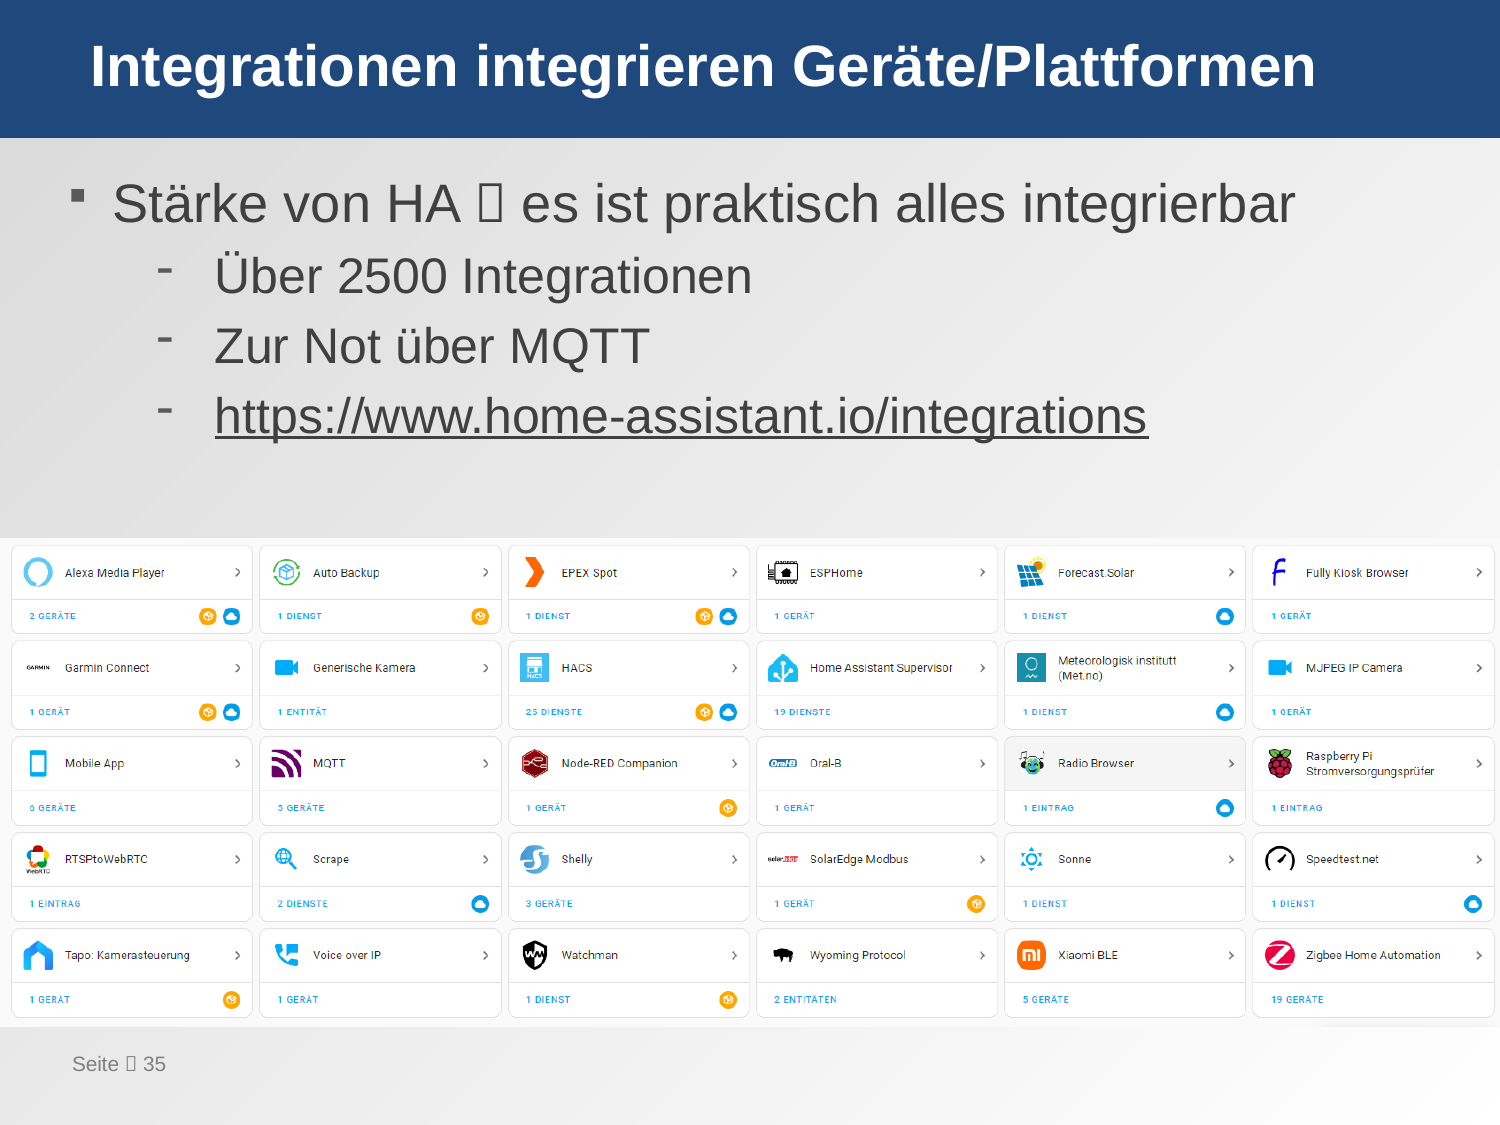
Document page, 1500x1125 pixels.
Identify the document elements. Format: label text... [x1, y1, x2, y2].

list Stärke von HA  es ist praktisch alles integrierbar Über 2500 Integrationen Zur Not über MQTT https://www.home-assistant.io/integrations [53, 160, 1400, 537]
picture [0, 538, 1500, 1027]
title Integrationen integrieren Geräte/Plattformen [75, 20, 1425, 208]
